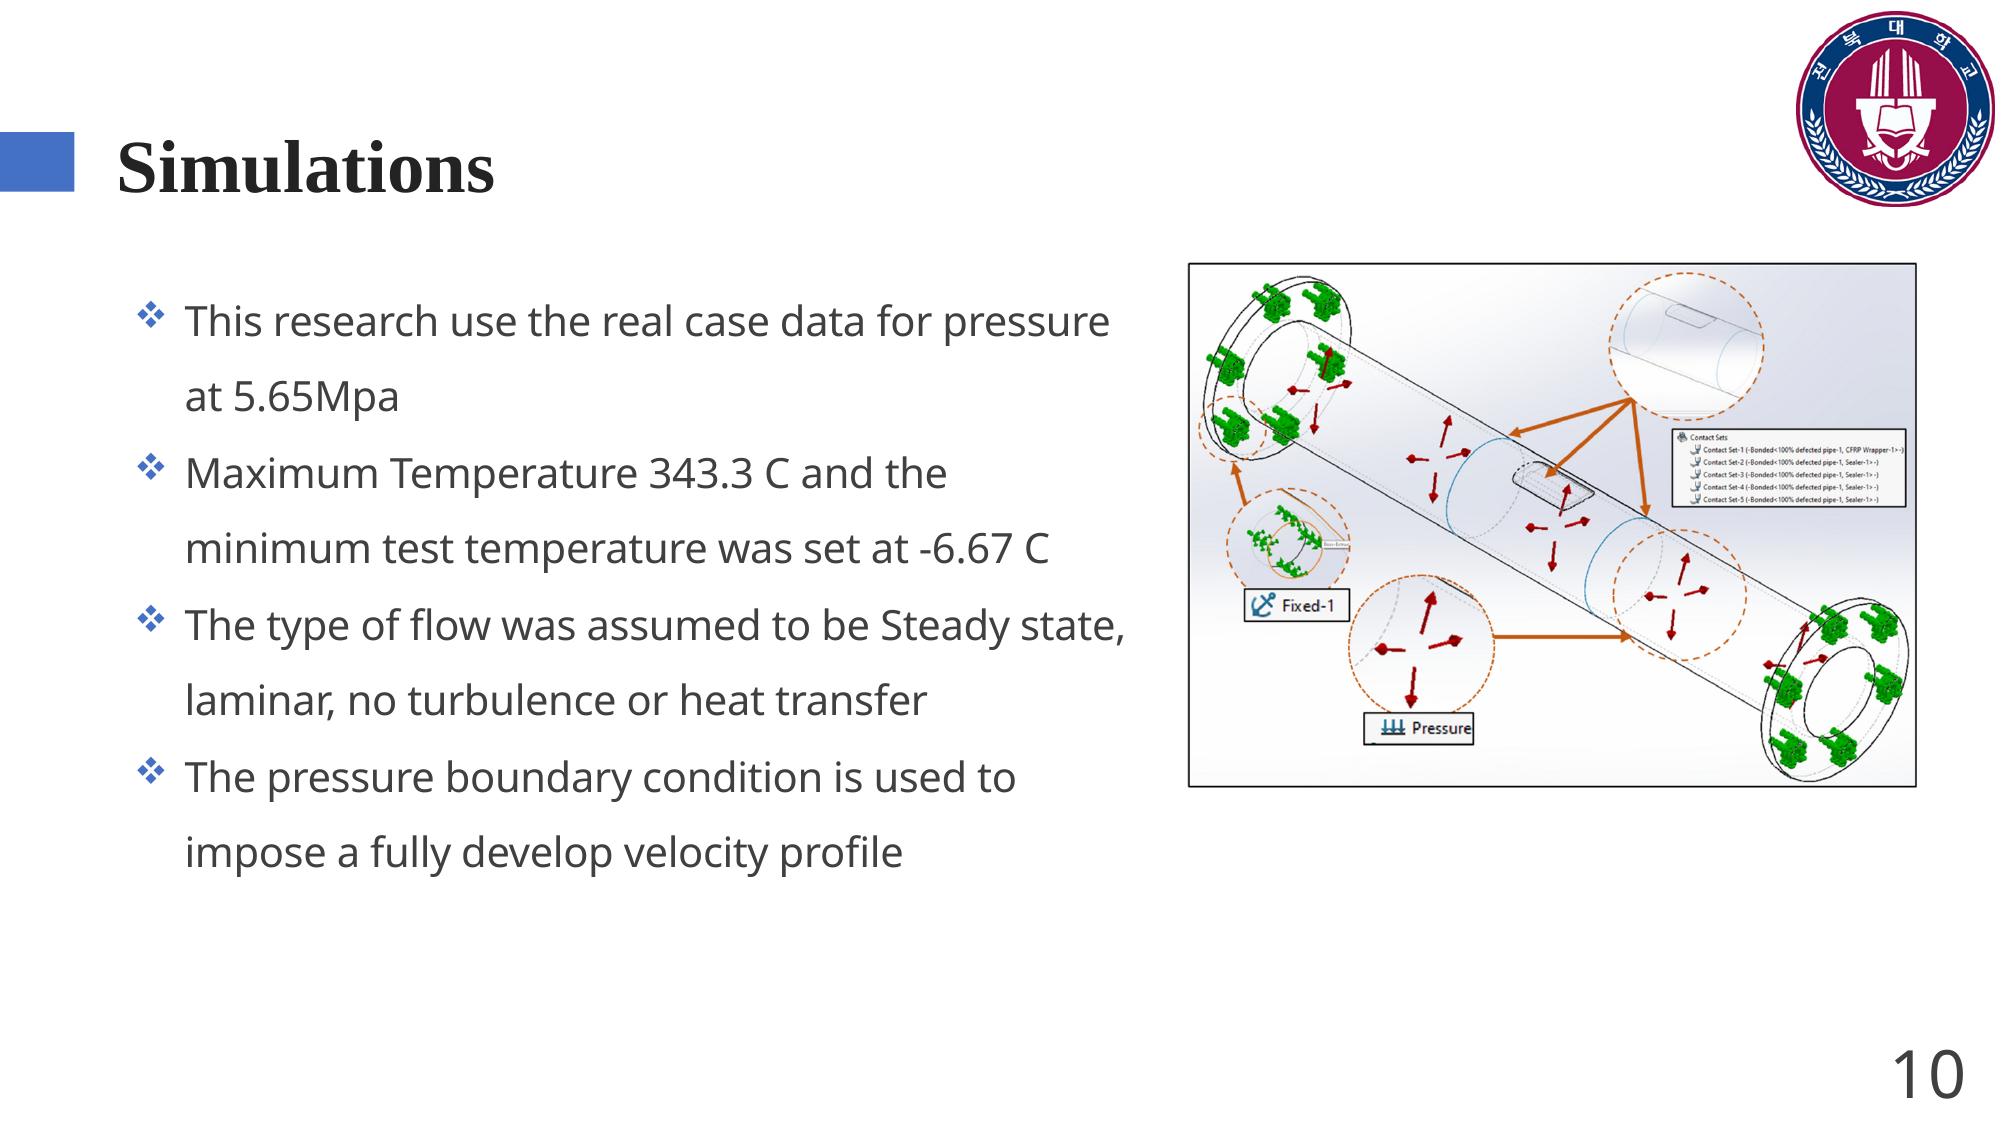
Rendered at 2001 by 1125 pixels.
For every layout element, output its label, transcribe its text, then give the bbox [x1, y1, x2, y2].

slide_number 10 [1883, 1043, 1976, 1125]
title Simulations [114, 115, 1531, 306]
text_box This research use the real case data for pressure at 5.65Mpa Maximum Temperature 343.3 C and the minimum test temperature was set at -6.67 C The type of flow was assumed to be Steady state, laminar, no turbulence or heat transfer The pressure boundary condition is used to impose a fully develop velocity profile [117, 262, 1150, 991]
picture [1796, 11, 1995, 207]
picture [1187, 262, 1917, 788]
